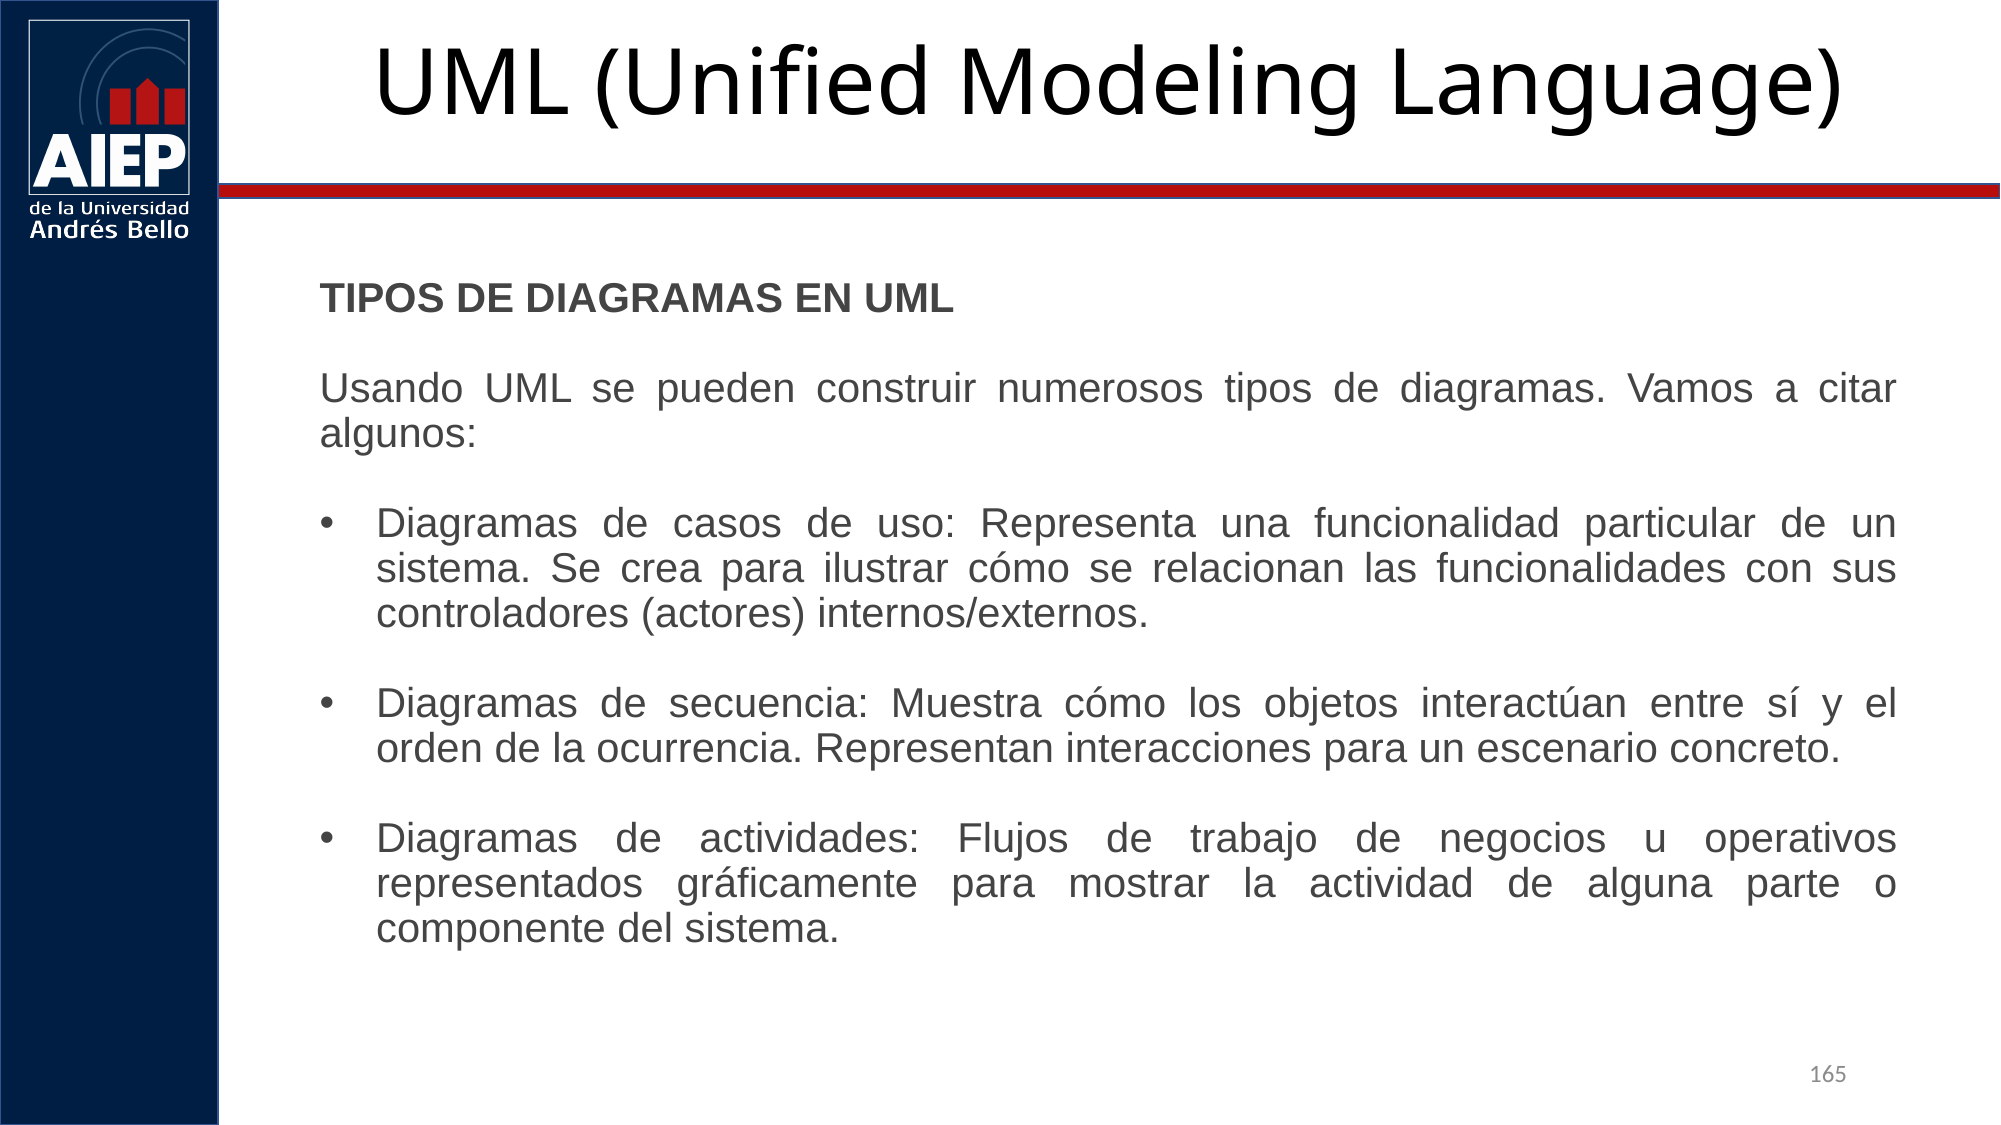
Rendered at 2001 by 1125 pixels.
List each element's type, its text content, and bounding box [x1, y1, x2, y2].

text_box [217, 183, 2000, 199]
picture [19, 12, 199, 246]
slide_number 165 [1412, 1042, 1863, 1103]
text_box UML (Unified Modeling Language) [239, 28, 1978, 156]
text_box [0, 0, 219, 1125]
text_box TIPOS DE DIAGRAMAS EN UML Usando UML se pueden construir numerosos tipos de diagramas. Vamos a citar algunos: Diagramas de casos de uso: Representa una funcionalidad particular de un sistema. Se crea para ilustrar cómo se relacionan las funcionalidades con sus controladores (actores) internos/externos. Diagramas de secuencia: Muestra cómo los objetos interactúan entre sí y el orden de la ocurrencia. Representan interacciones para un escenario concreto. Diagramas de actividades: Flujos de trabajo de negocios u operativos representados gráficamente para mostrar la actividad de alguna parte o componente del sistema. [304, 269, 1913, 1012]
